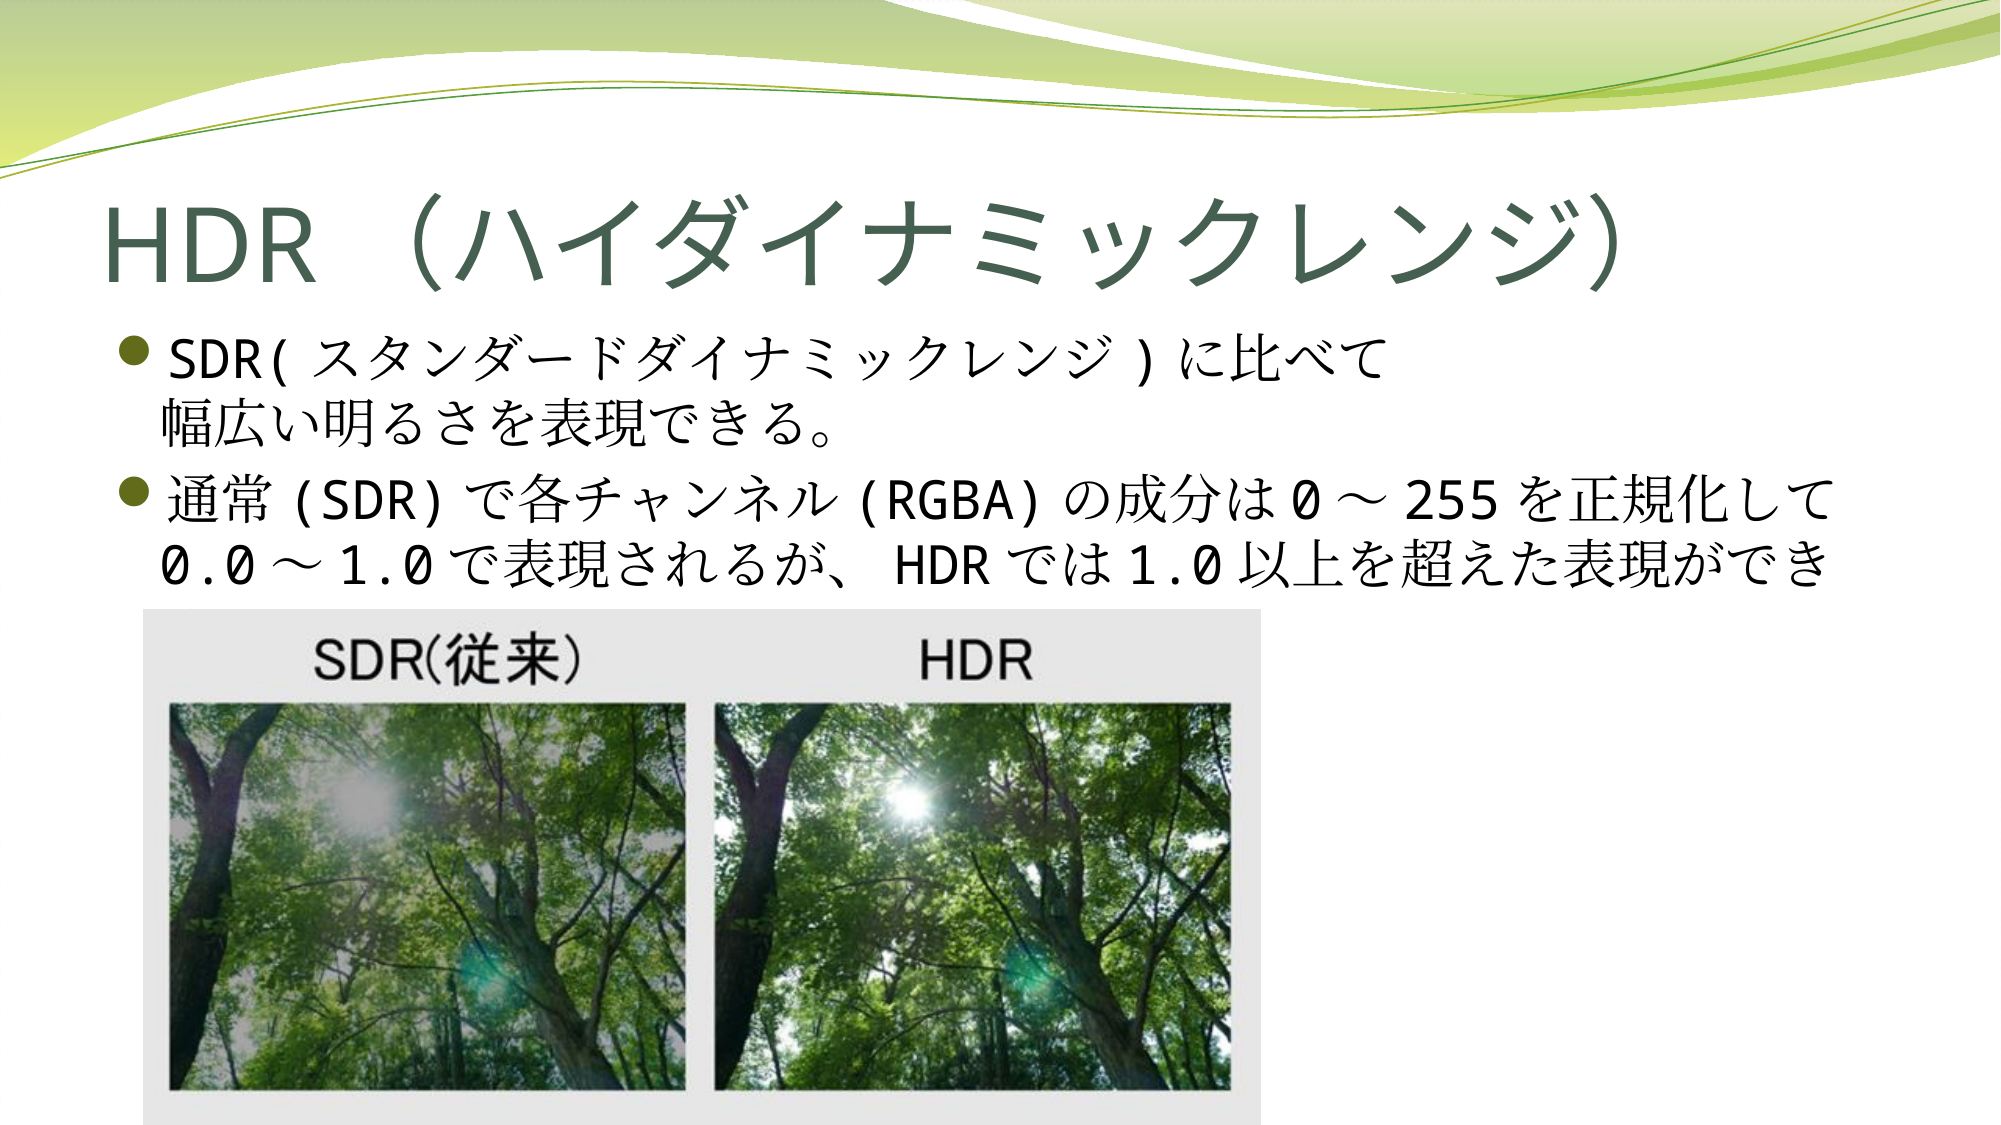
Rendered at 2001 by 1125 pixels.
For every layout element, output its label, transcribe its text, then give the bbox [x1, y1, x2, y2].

picture [143, 609, 1261, 1125]
list SDR(スタンダードダイナミックレンジ)に比べて 幅広い明るさを表現できる。 通常(SDR)で各チャンネル(RGBA)の成分は0～255を正規化して 0.0～1.0で表現されるが、HDRでは1.0以上を超えた表現ができる。 [99, 317, 1900, 1030]
title HDR（ハイダイナミックレンジ） [99, 115, 1900, 303]
